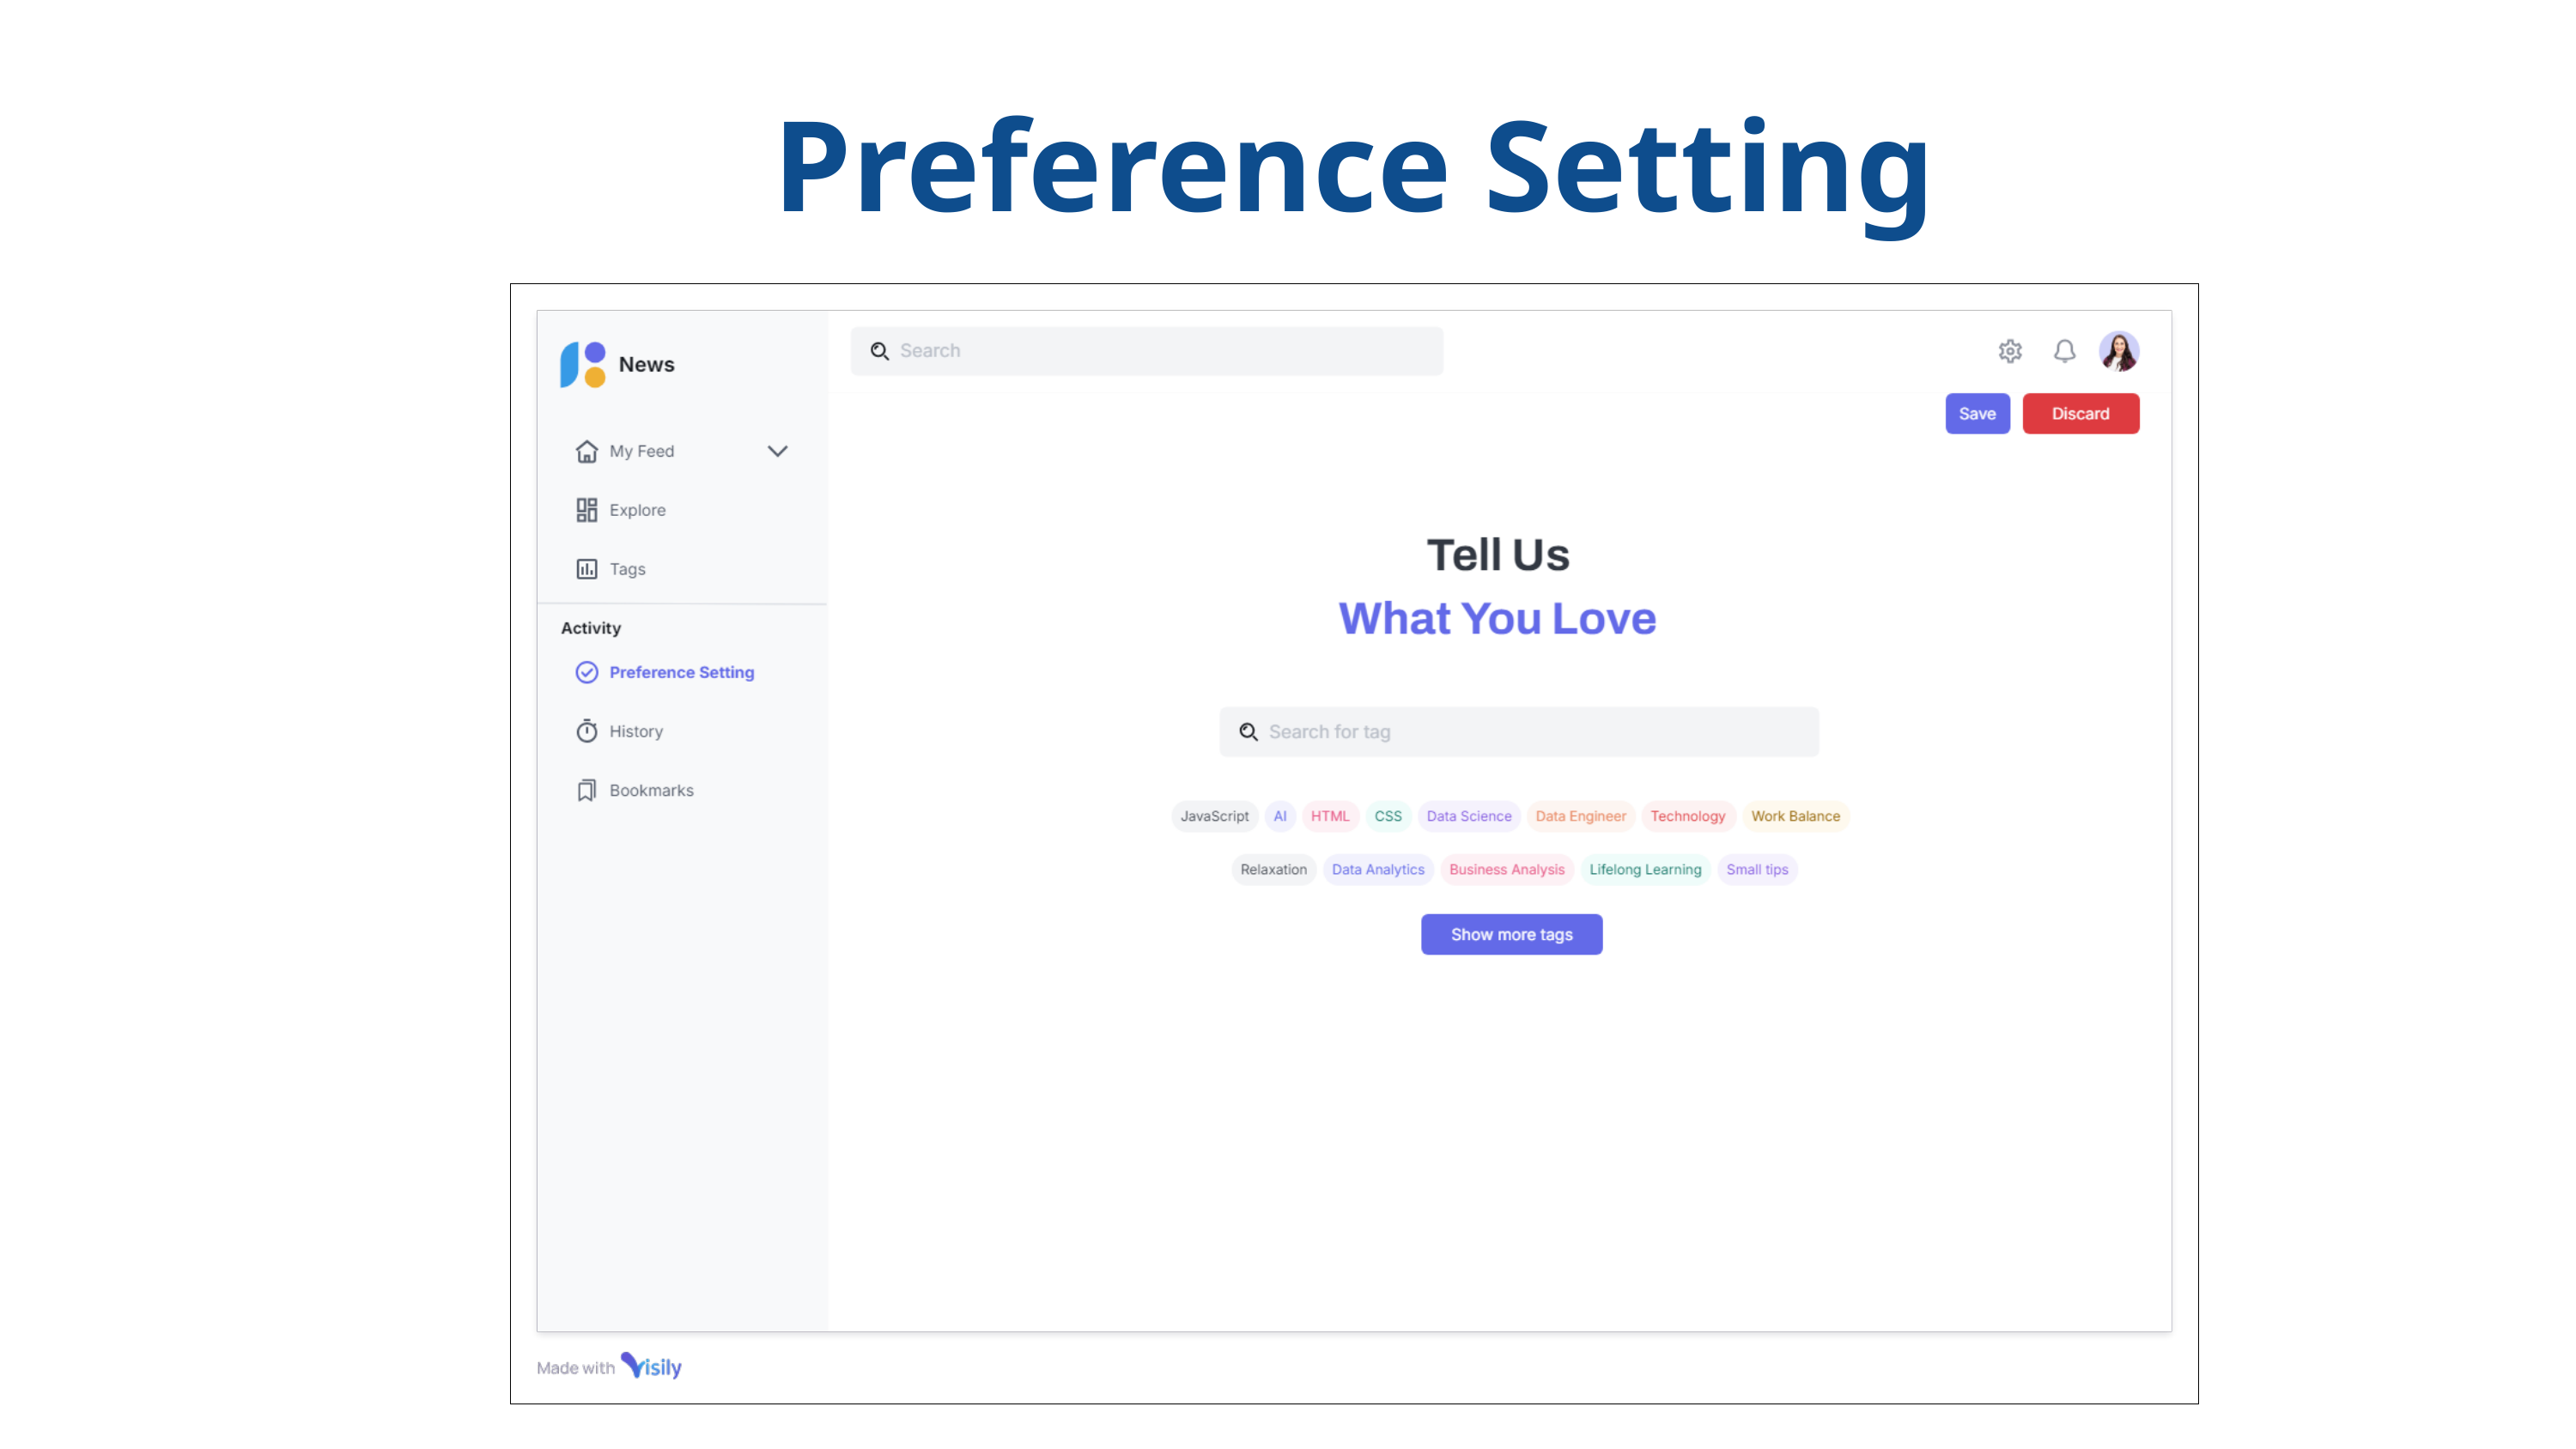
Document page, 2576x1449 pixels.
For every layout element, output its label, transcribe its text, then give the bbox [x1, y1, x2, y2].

text_box [510, 283, 2199, 1404]
text_box Preference Setting [407, 60, 2302, 237]
